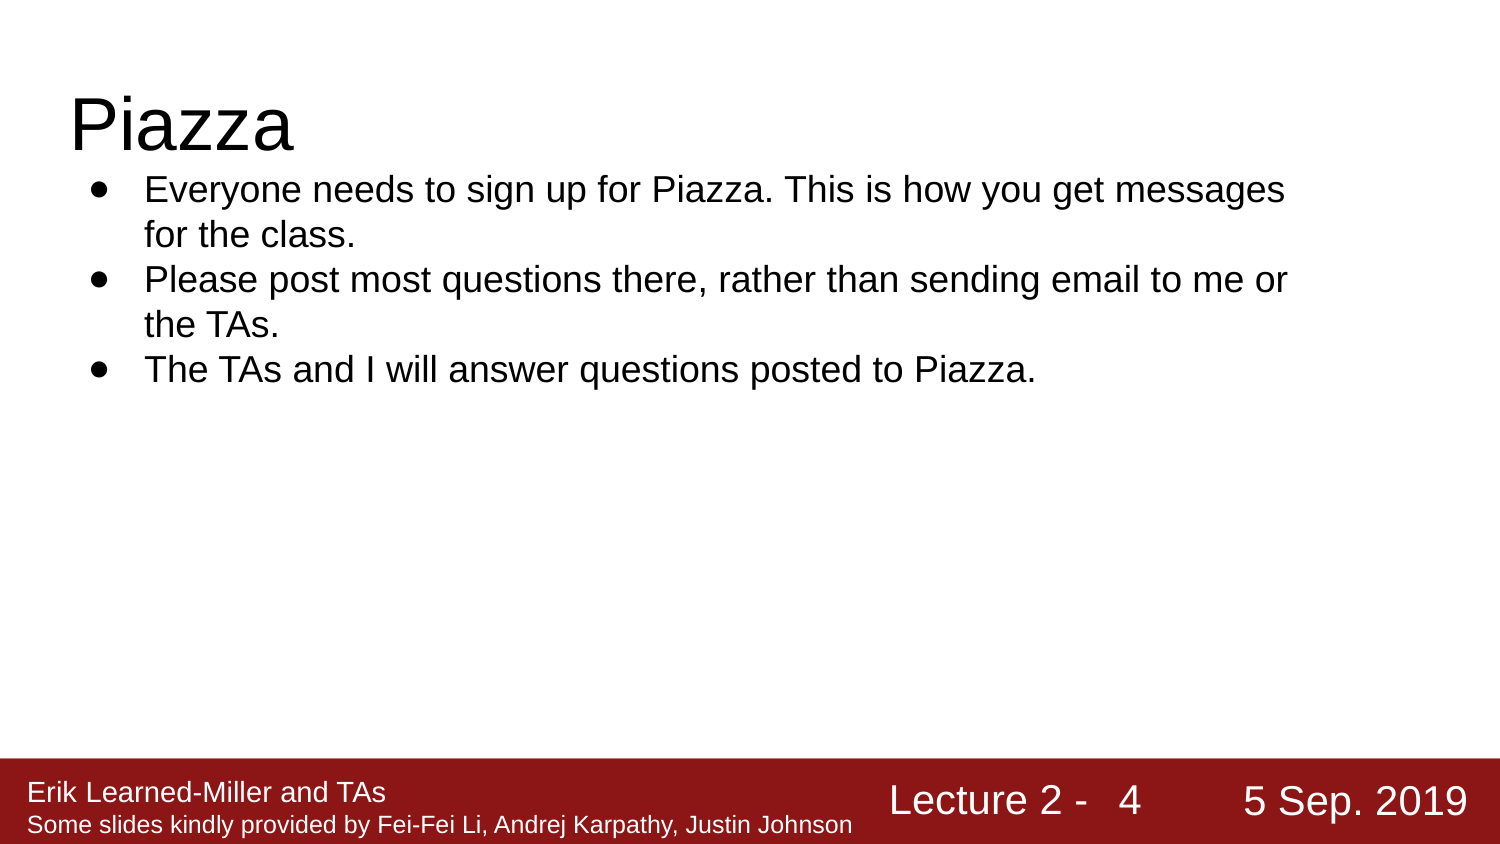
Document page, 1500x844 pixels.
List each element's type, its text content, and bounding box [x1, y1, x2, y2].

text_box Piazza Everyone needs to sign up for Piazza. This is how you get messages for the class. Please post most questions there, rather than sending email to me or the TAs. The TAs and I will answer questions posted to Piazza. [54, 60, 1321, 693]
slide_number ‹#› [1066, 765, 1157, 831]
